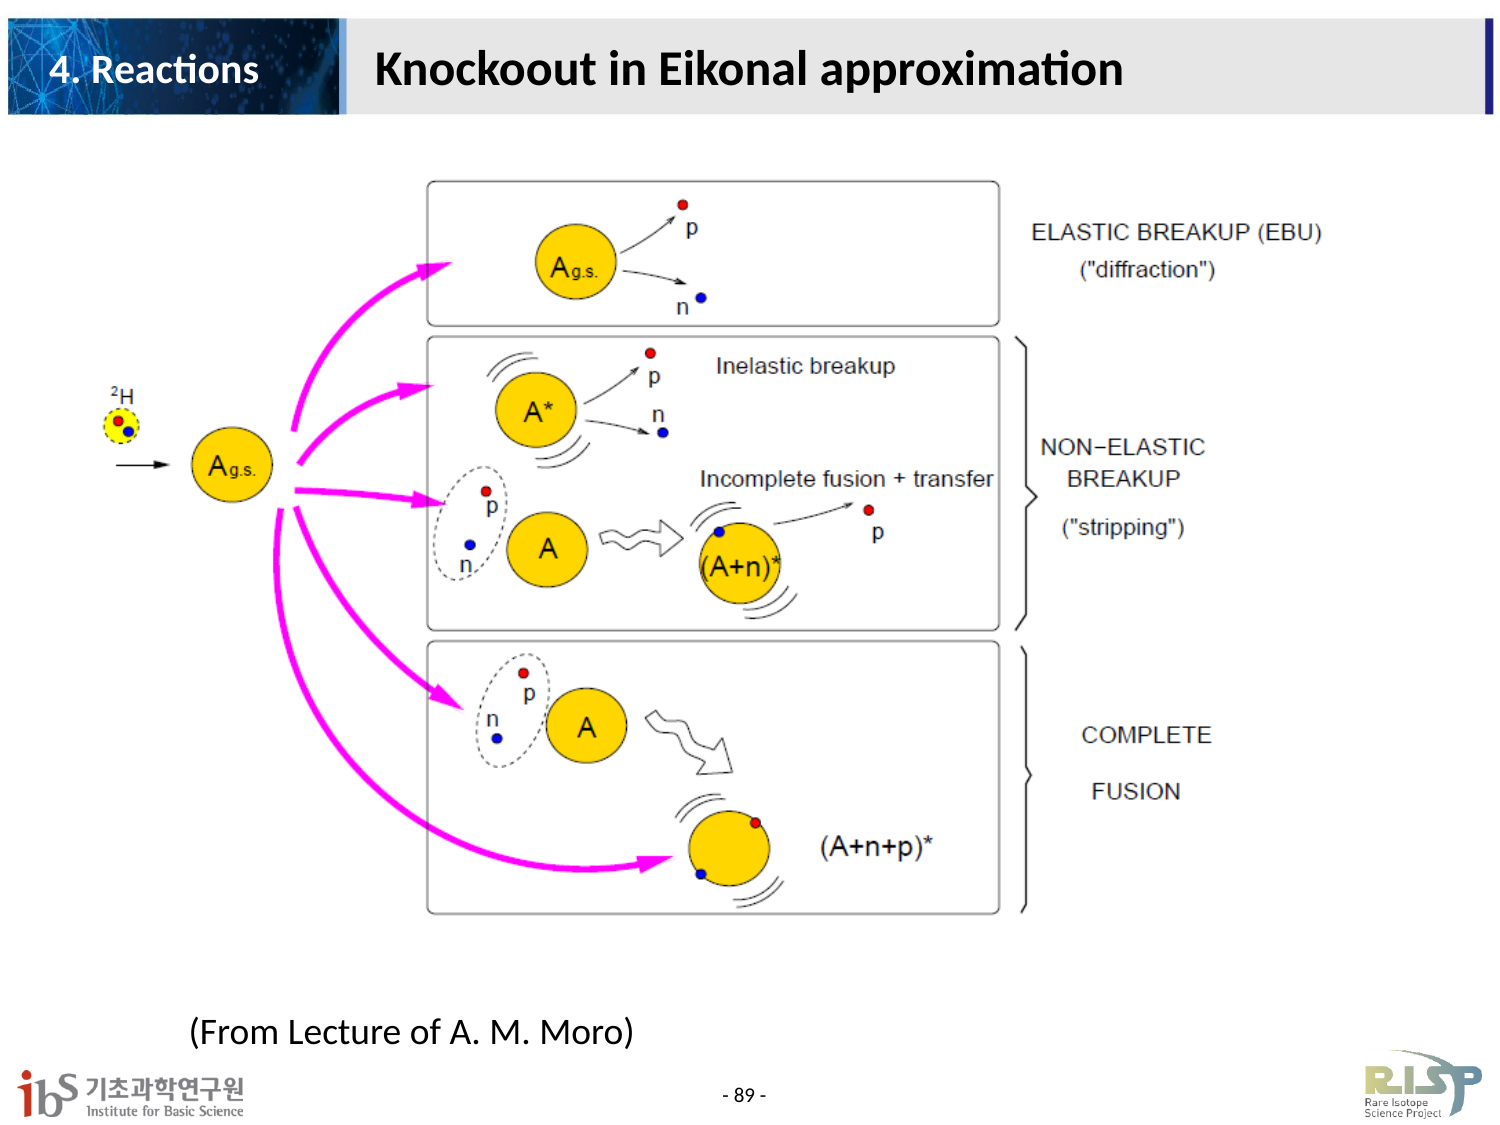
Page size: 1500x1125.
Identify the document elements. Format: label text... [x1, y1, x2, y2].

picture [57, 137, 1341, 954]
text_box (From Lecture of A. M. Moro) [173, 999, 651, 1060]
picture [2, 10, 1500, 130]
picture [17, 1070, 243, 1117]
picture [1364, 1049, 1482, 1119]
